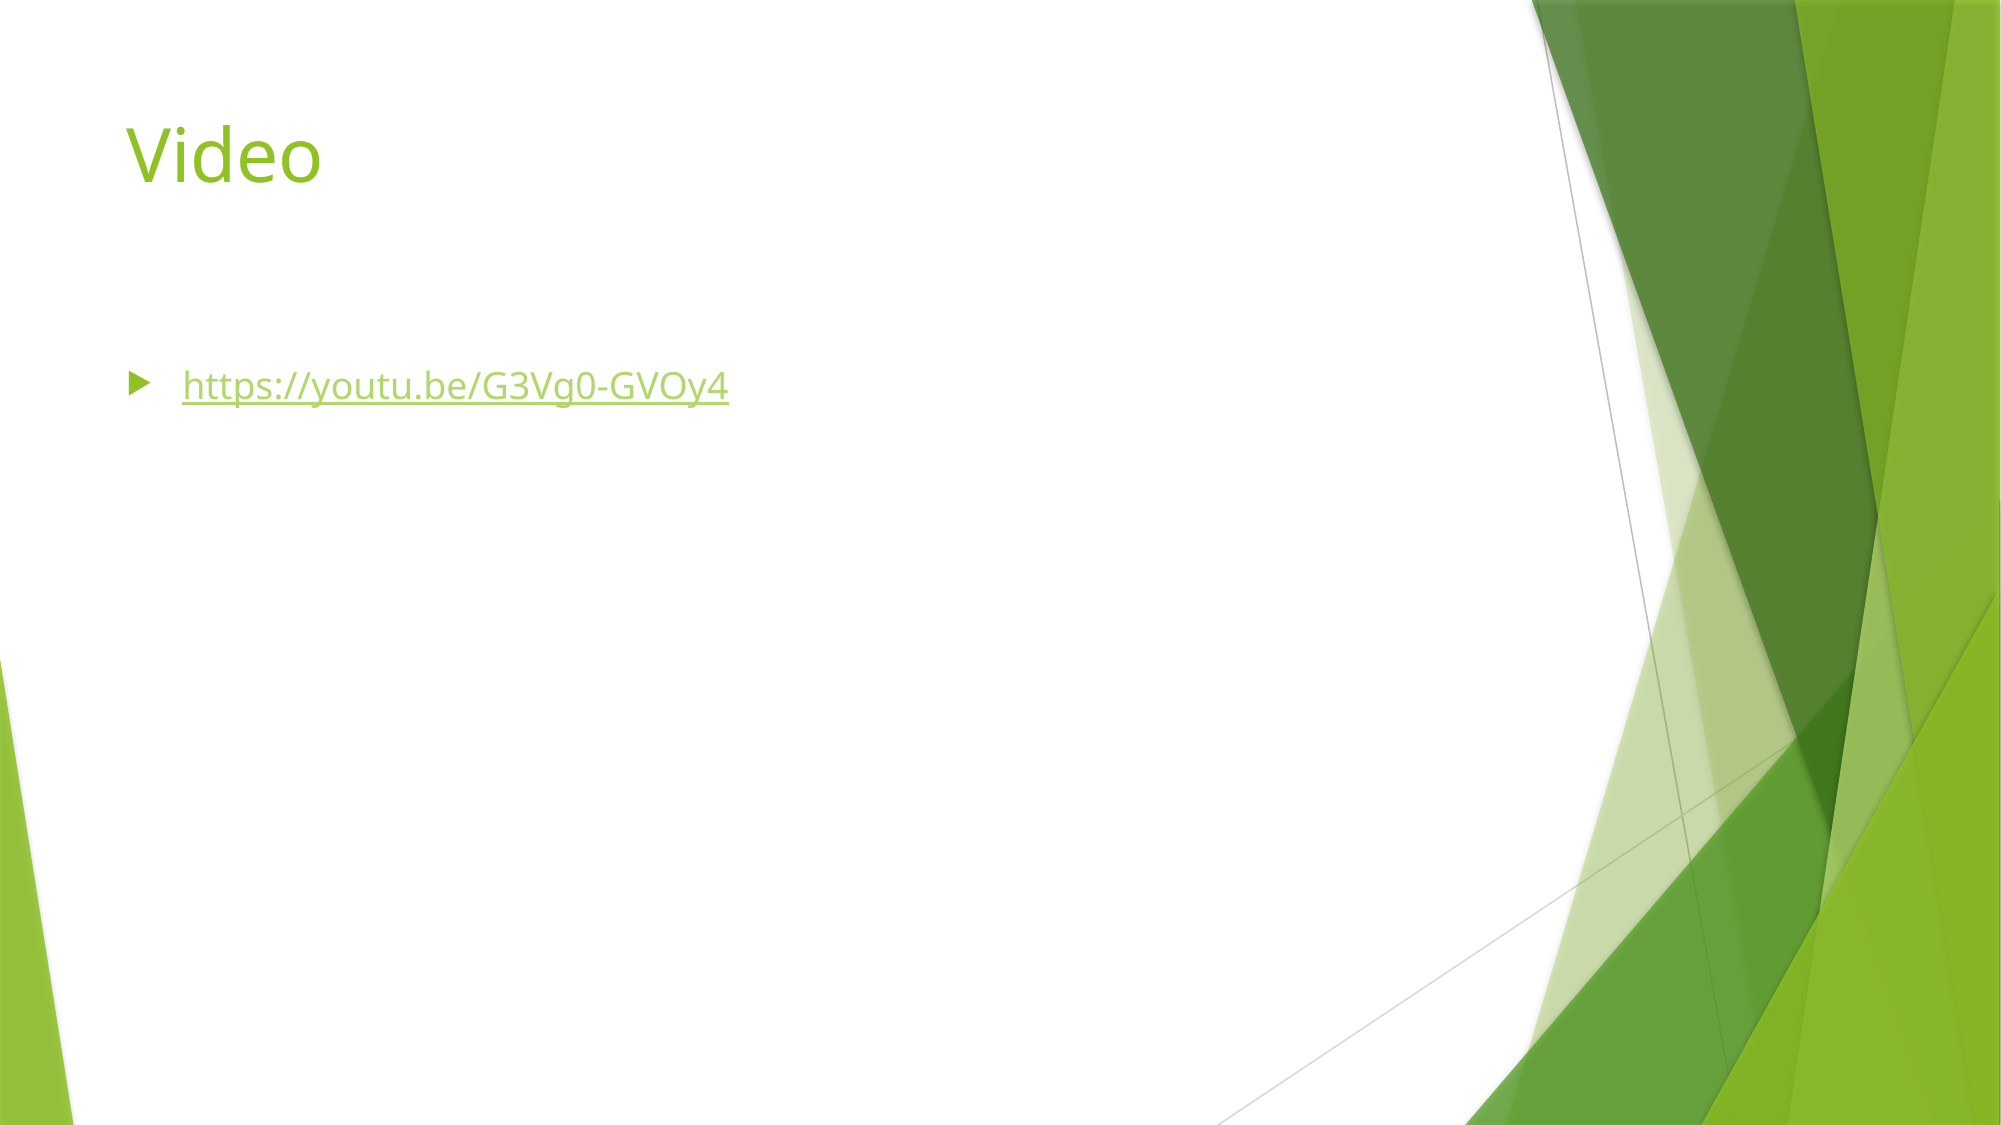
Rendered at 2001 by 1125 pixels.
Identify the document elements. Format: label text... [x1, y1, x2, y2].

list https://youtu.be/G3Vg0-GVOy4 [111, 354, 1522, 992]
title Video [111, 99, 1522, 317]
